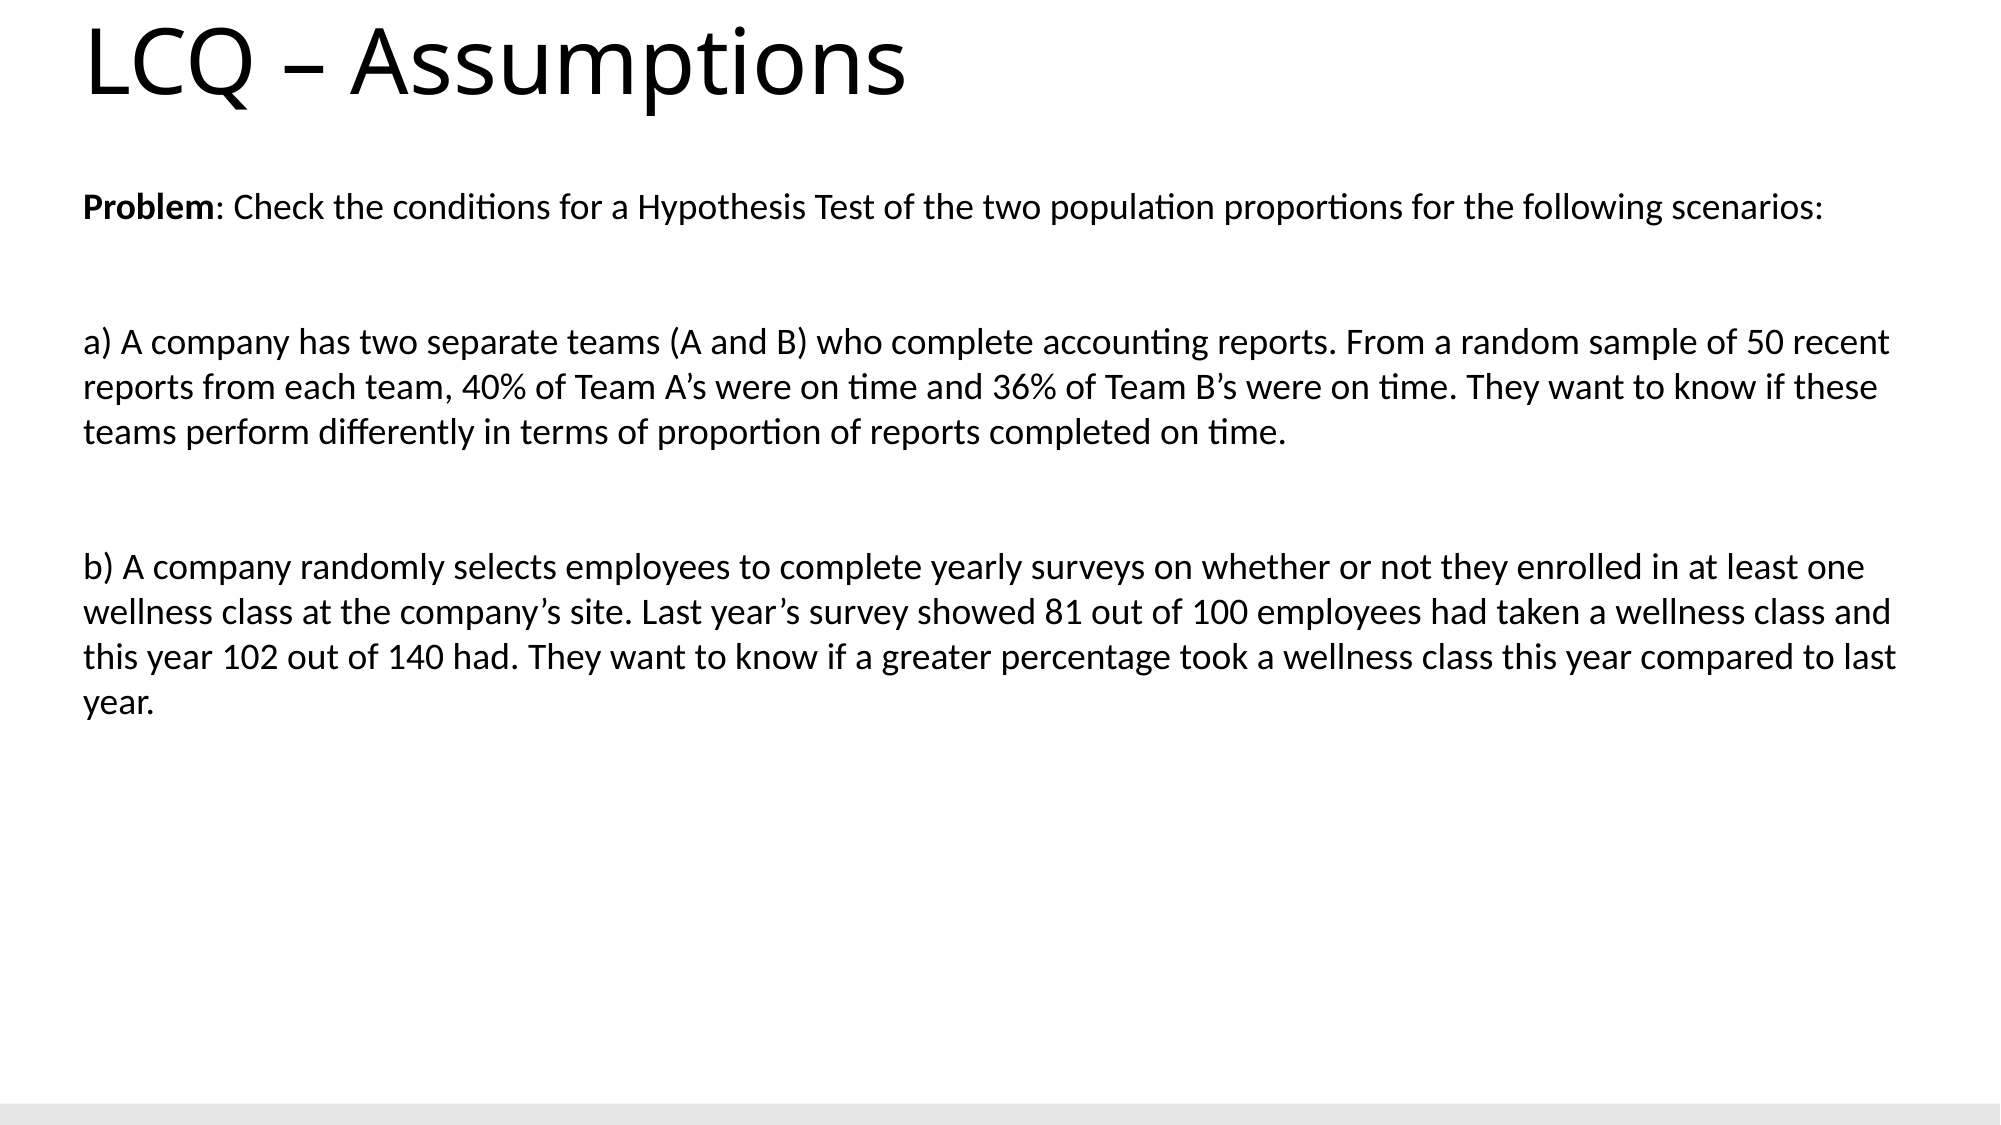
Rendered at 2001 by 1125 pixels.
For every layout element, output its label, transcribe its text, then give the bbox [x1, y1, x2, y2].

list Problem: Check the conditions for a Hypothesis Test of the two population proportions for the following scenarios: a) A company has two separate teams (A and B) who complete accounting reports. From a random sample of 50 recent reports from each team, 40% of Team A’s were on time and 36% of Team B’s were on time. They want to know if these teams perform differently in terms of proportion of reports completed on time. b) A company randomly selects employees to complete yearly surveys on whether or not they enrolled in at least one wellness class at the company’s site. Last year’s survey showed 81 out of 100 employees had taken a wellness class and this year 102 out of 140 had. They want to know if a greater percentage took a wellness class this year compared to last year. [68, 166, 1932, 914]
title LCQ – Assumptions [68, 0, 1932, 126]
